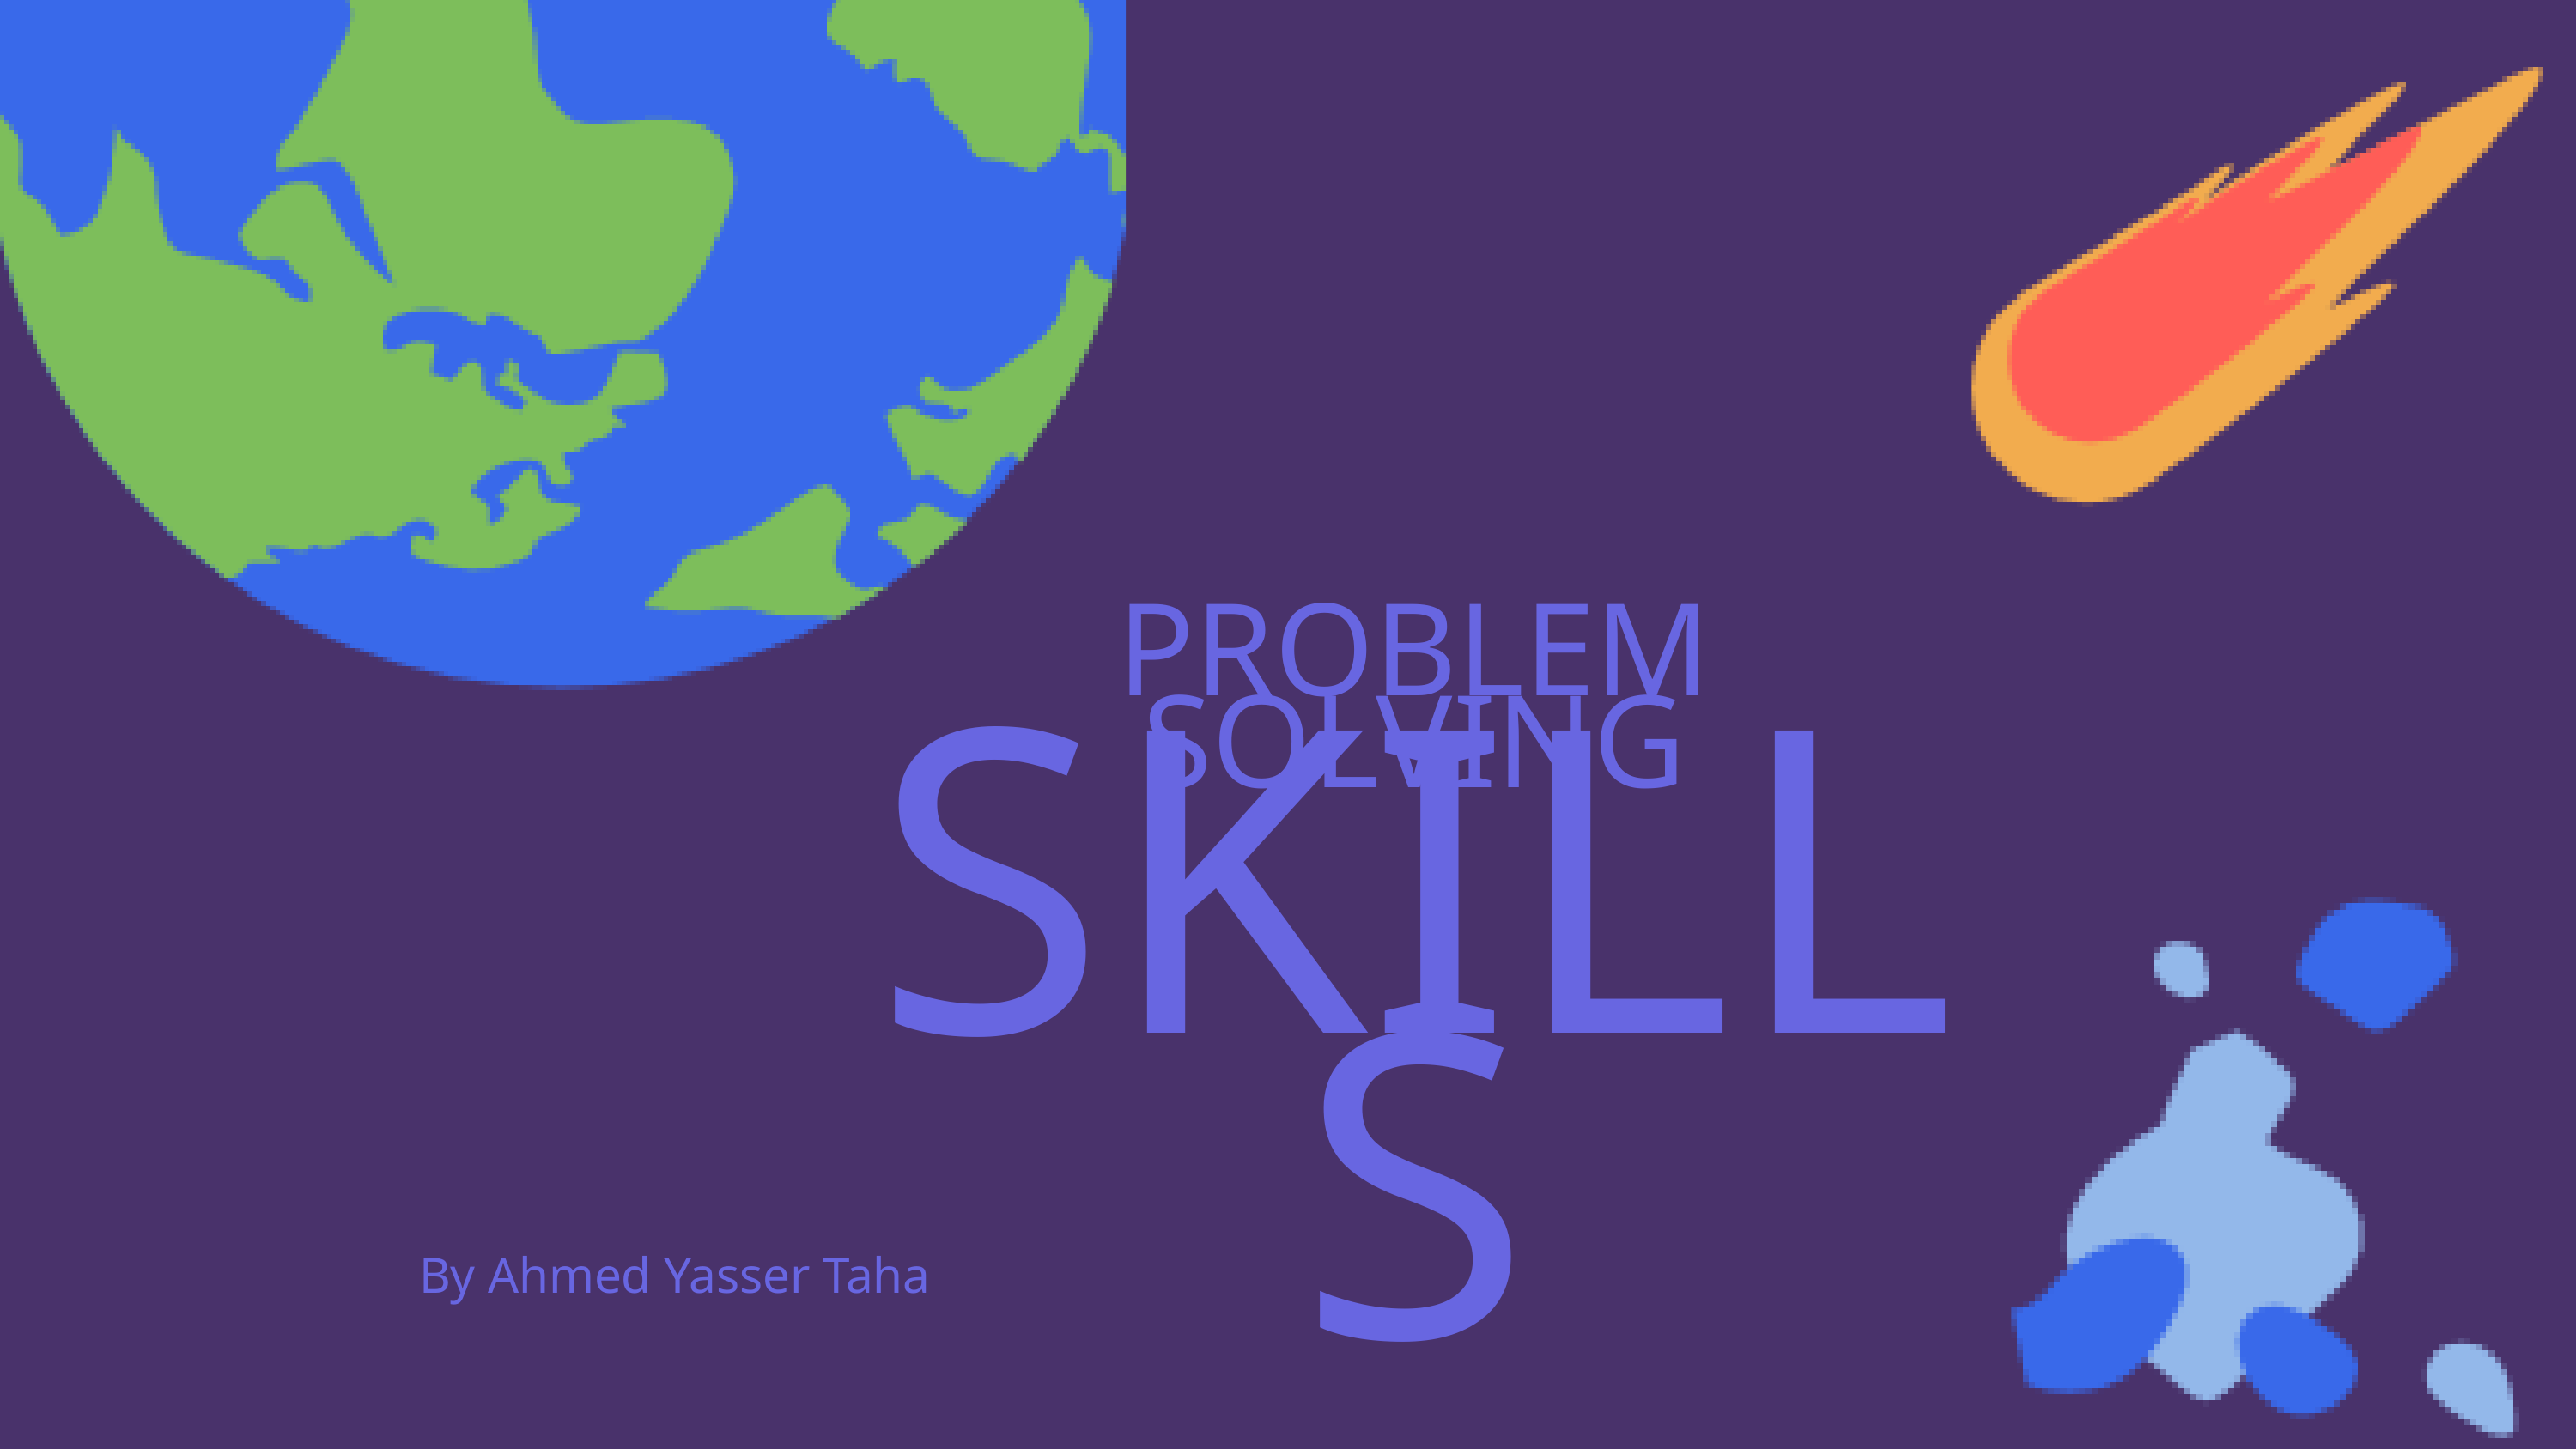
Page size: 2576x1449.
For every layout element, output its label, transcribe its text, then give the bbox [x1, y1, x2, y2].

text_box [1971, 67, 2543, 507]
text_box SKILLS [841, 813, 1988, 1423]
text_box PROBLEM SOLVING [914, 629, 1916, 814]
text_box By Ahmed Yasser Taha [186, 1235, 841, 1304]
text_box [0, 0, 1127, 690]
text_box [2011, 879, 2576, 1449]
